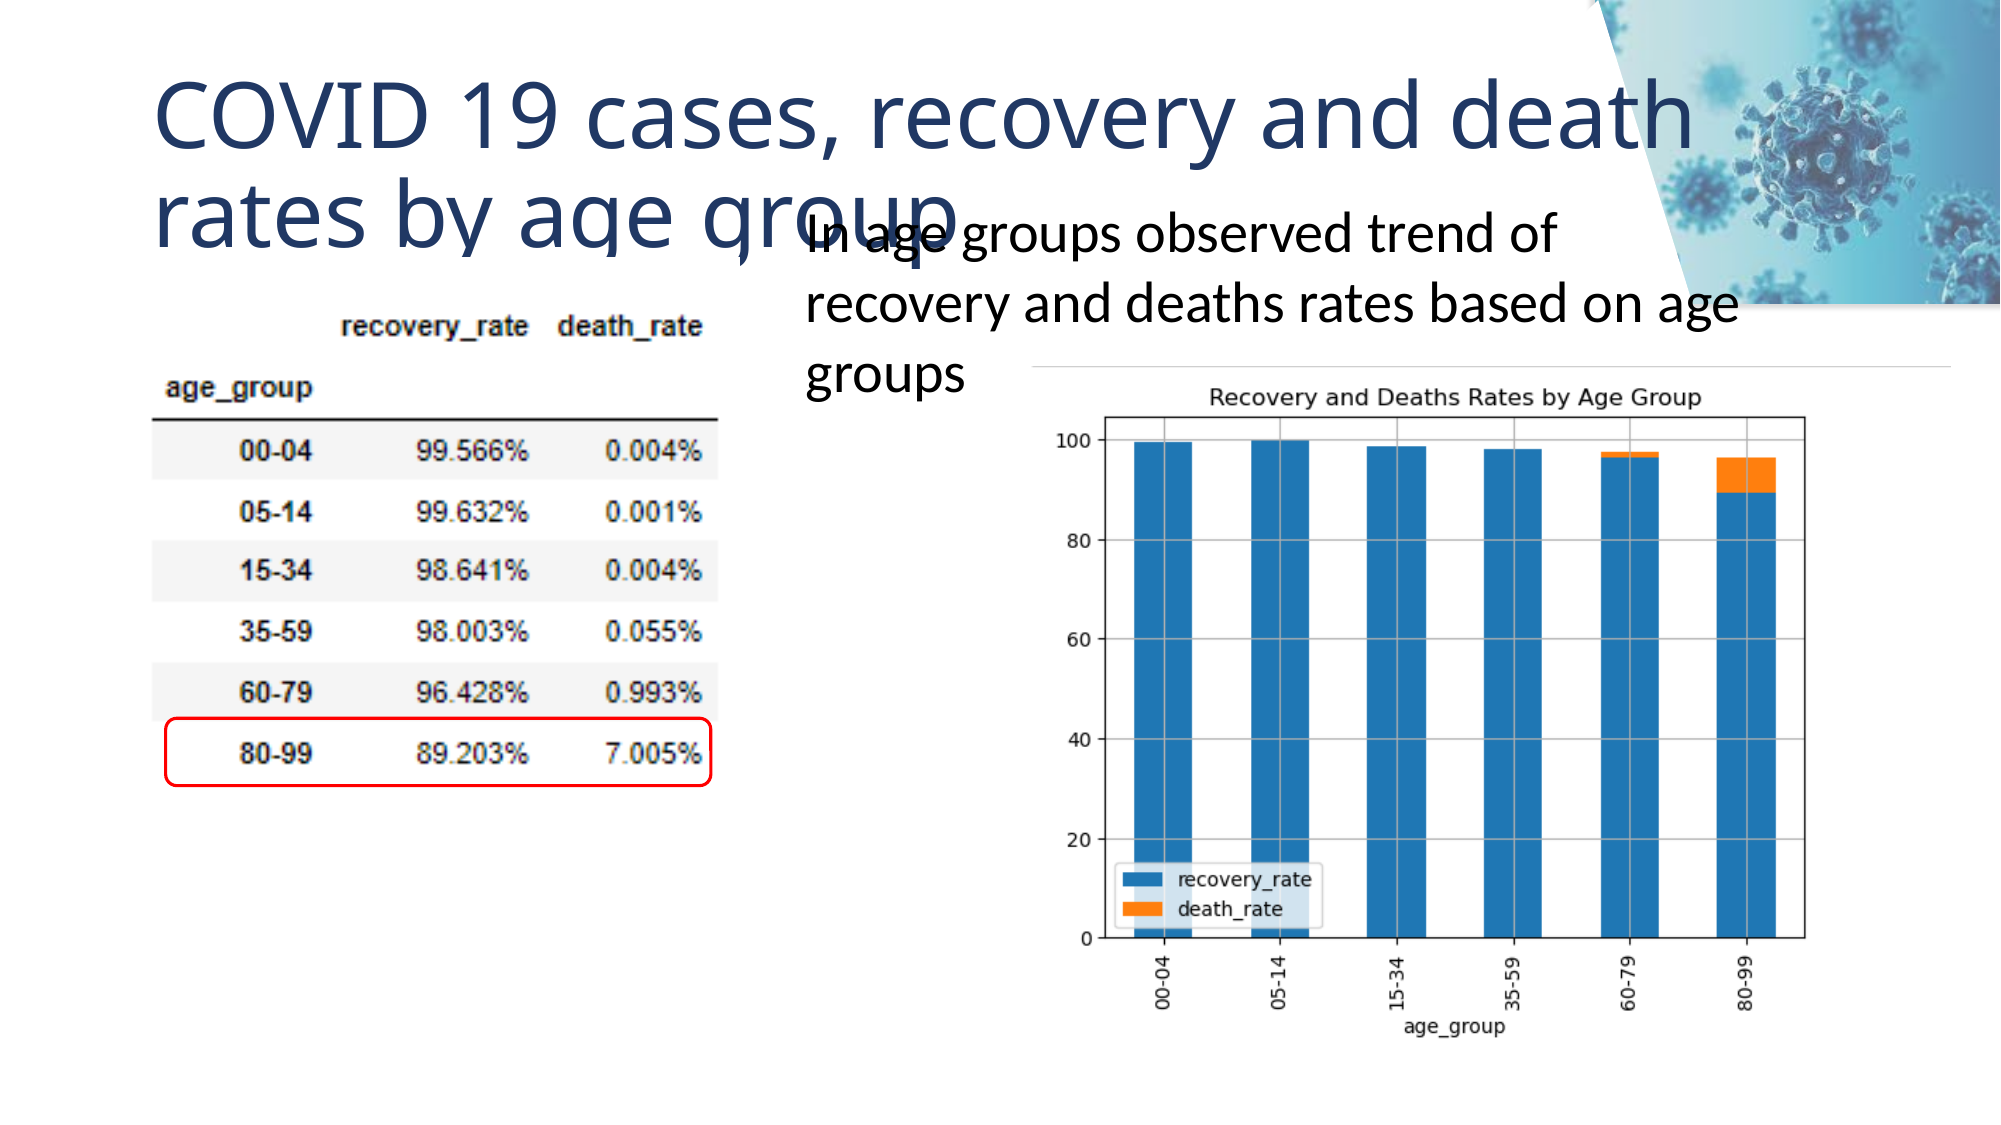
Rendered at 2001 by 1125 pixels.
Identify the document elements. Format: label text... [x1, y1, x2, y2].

text_box In age groups observed trend of recovery and deaths rates based on age groups [790, 186, 1780, 412]
picture [1030, 366, 1951, 1070]
title COVID 19 cases, recovery and death rates by age group [137, 59, 1924, 278]
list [137, 257, 740, 799]
